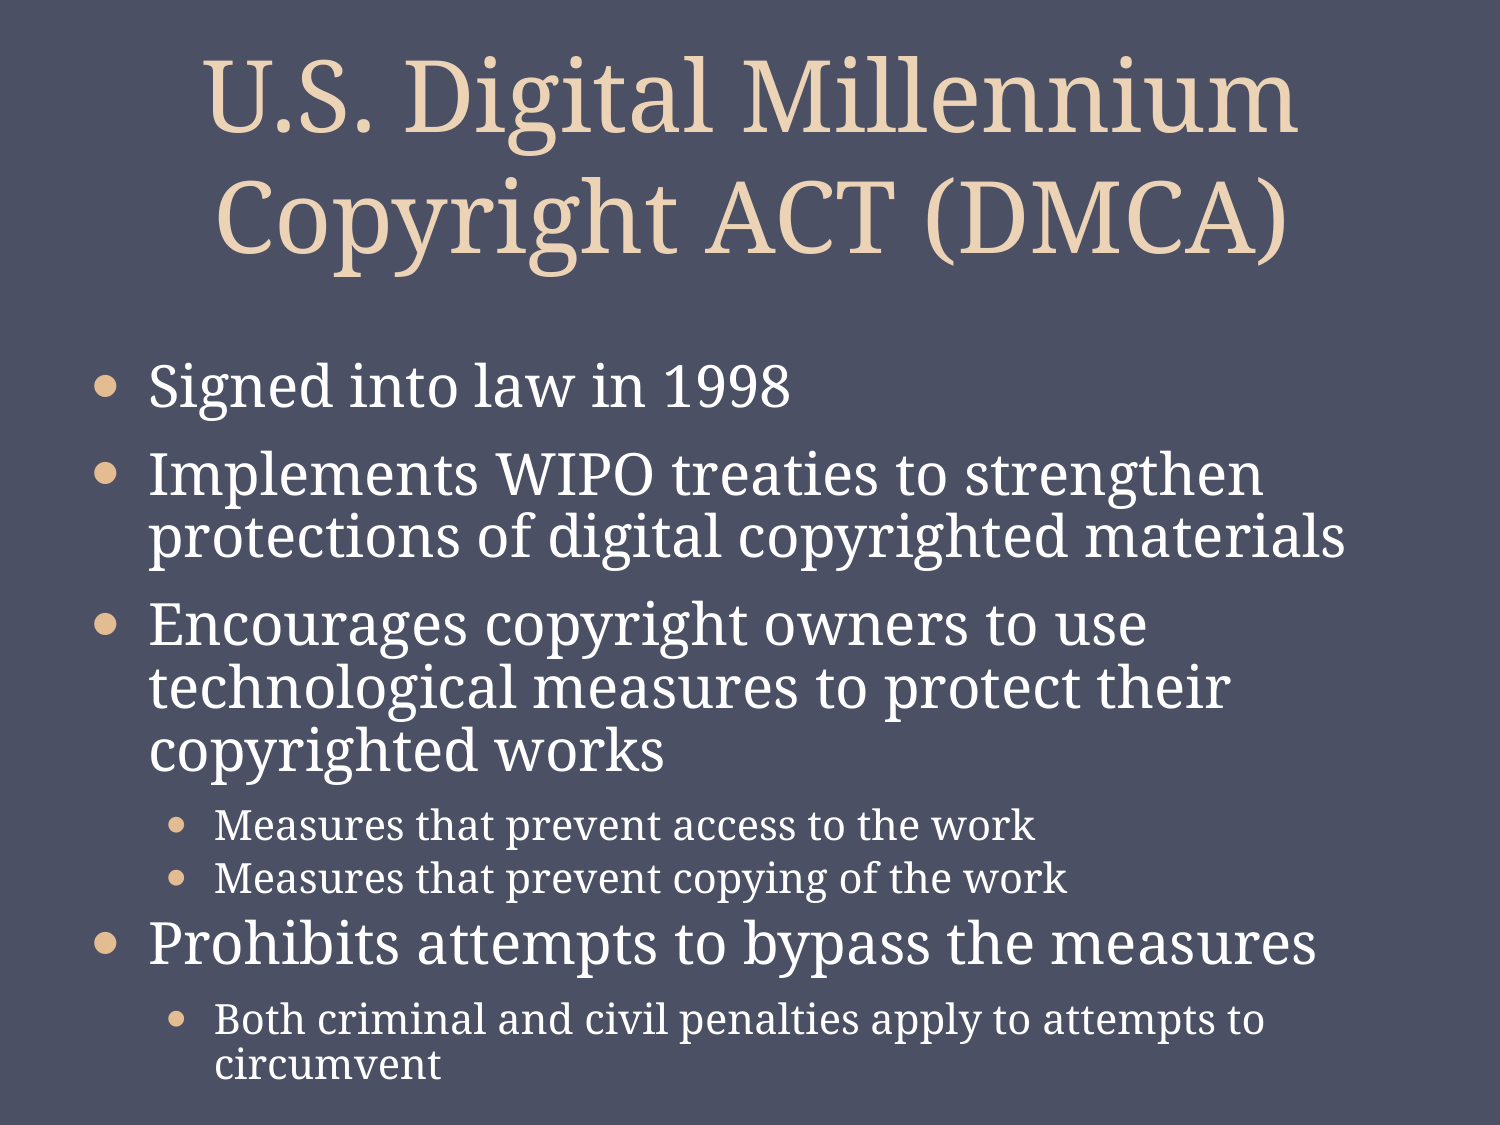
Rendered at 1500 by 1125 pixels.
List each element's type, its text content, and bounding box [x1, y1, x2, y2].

title U.S. Digital Millennium Copyright ACT (DMCA) [76, 31, 1427, 281]
list Signed into law in 1998 Implements WIPO treaties to strengthen protections of digital copyrighted materials Encourages copyright owners to use technological measures to protect their copyrighted works Measures that prevent access to the work Measures that prevent copying of the work Prohibits attempts to bypass the measures Both criminal and civil penalties apply to attempts to circumvent [76, 350, 1427, 1125]
